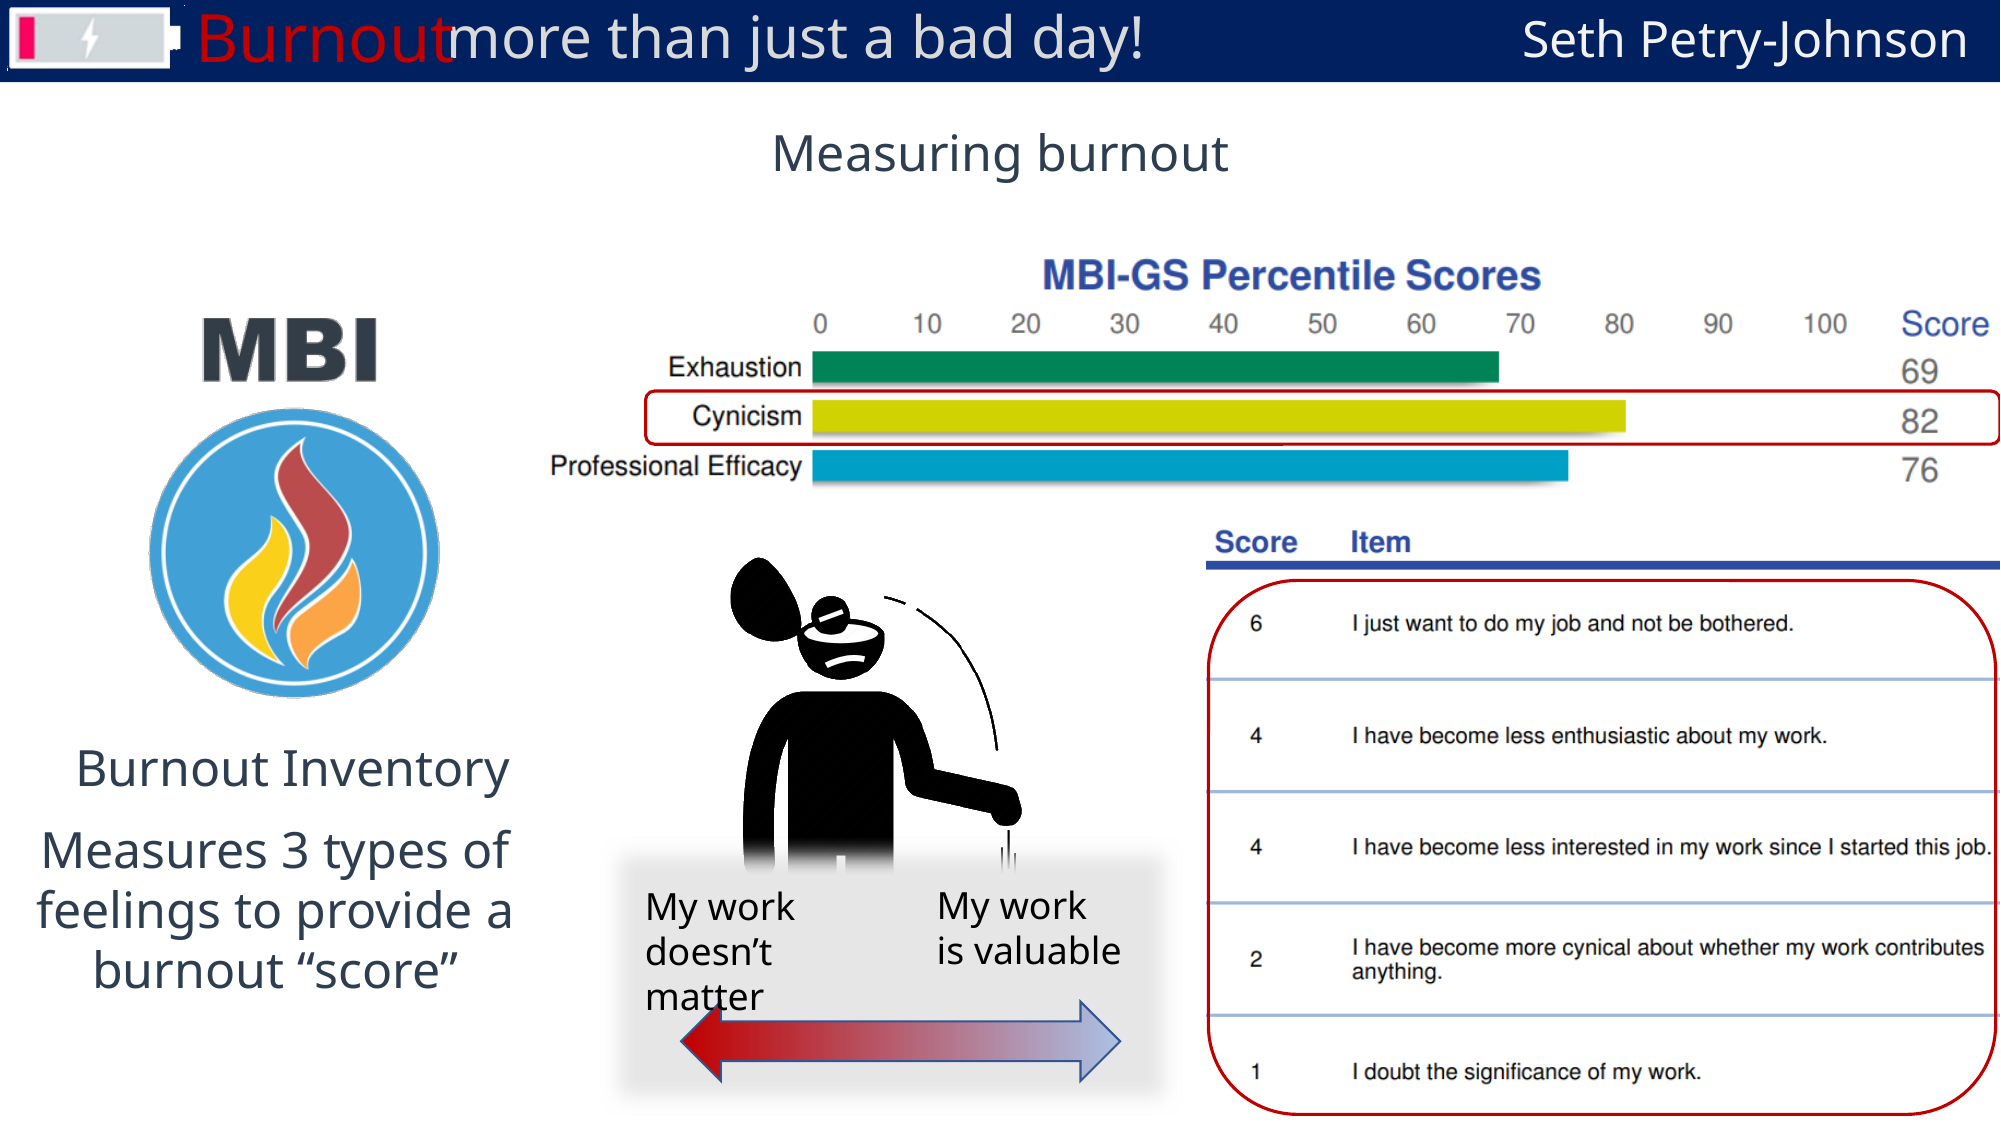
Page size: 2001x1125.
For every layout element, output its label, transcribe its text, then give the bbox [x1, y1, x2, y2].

text_box more than just a bad day! [825, 0, 1296, 78]
text_box Measuring burnout [549, 113, 1453, 189]
text_box Burnout [0, 0, 825, 83]
picture [7, 5, 185, 71]
text_box Burnout Inventory [0, 728, 654, 804]
text_box [825, 75, 2000, 83]
picture [136, 309, 450, 704]
picture [654, 557, 1153, 836]
picture [538, 254, 2000, 491]
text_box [600, 836, 1182, 1115]
text_box Measures 3 types of feelings to provide a burnout “score” [0, 811, 551, 1007]
picture [1206, 514, 2000, 1125]
text_box Seth Petry-Johnson [1296, 0, 2000, 75]
